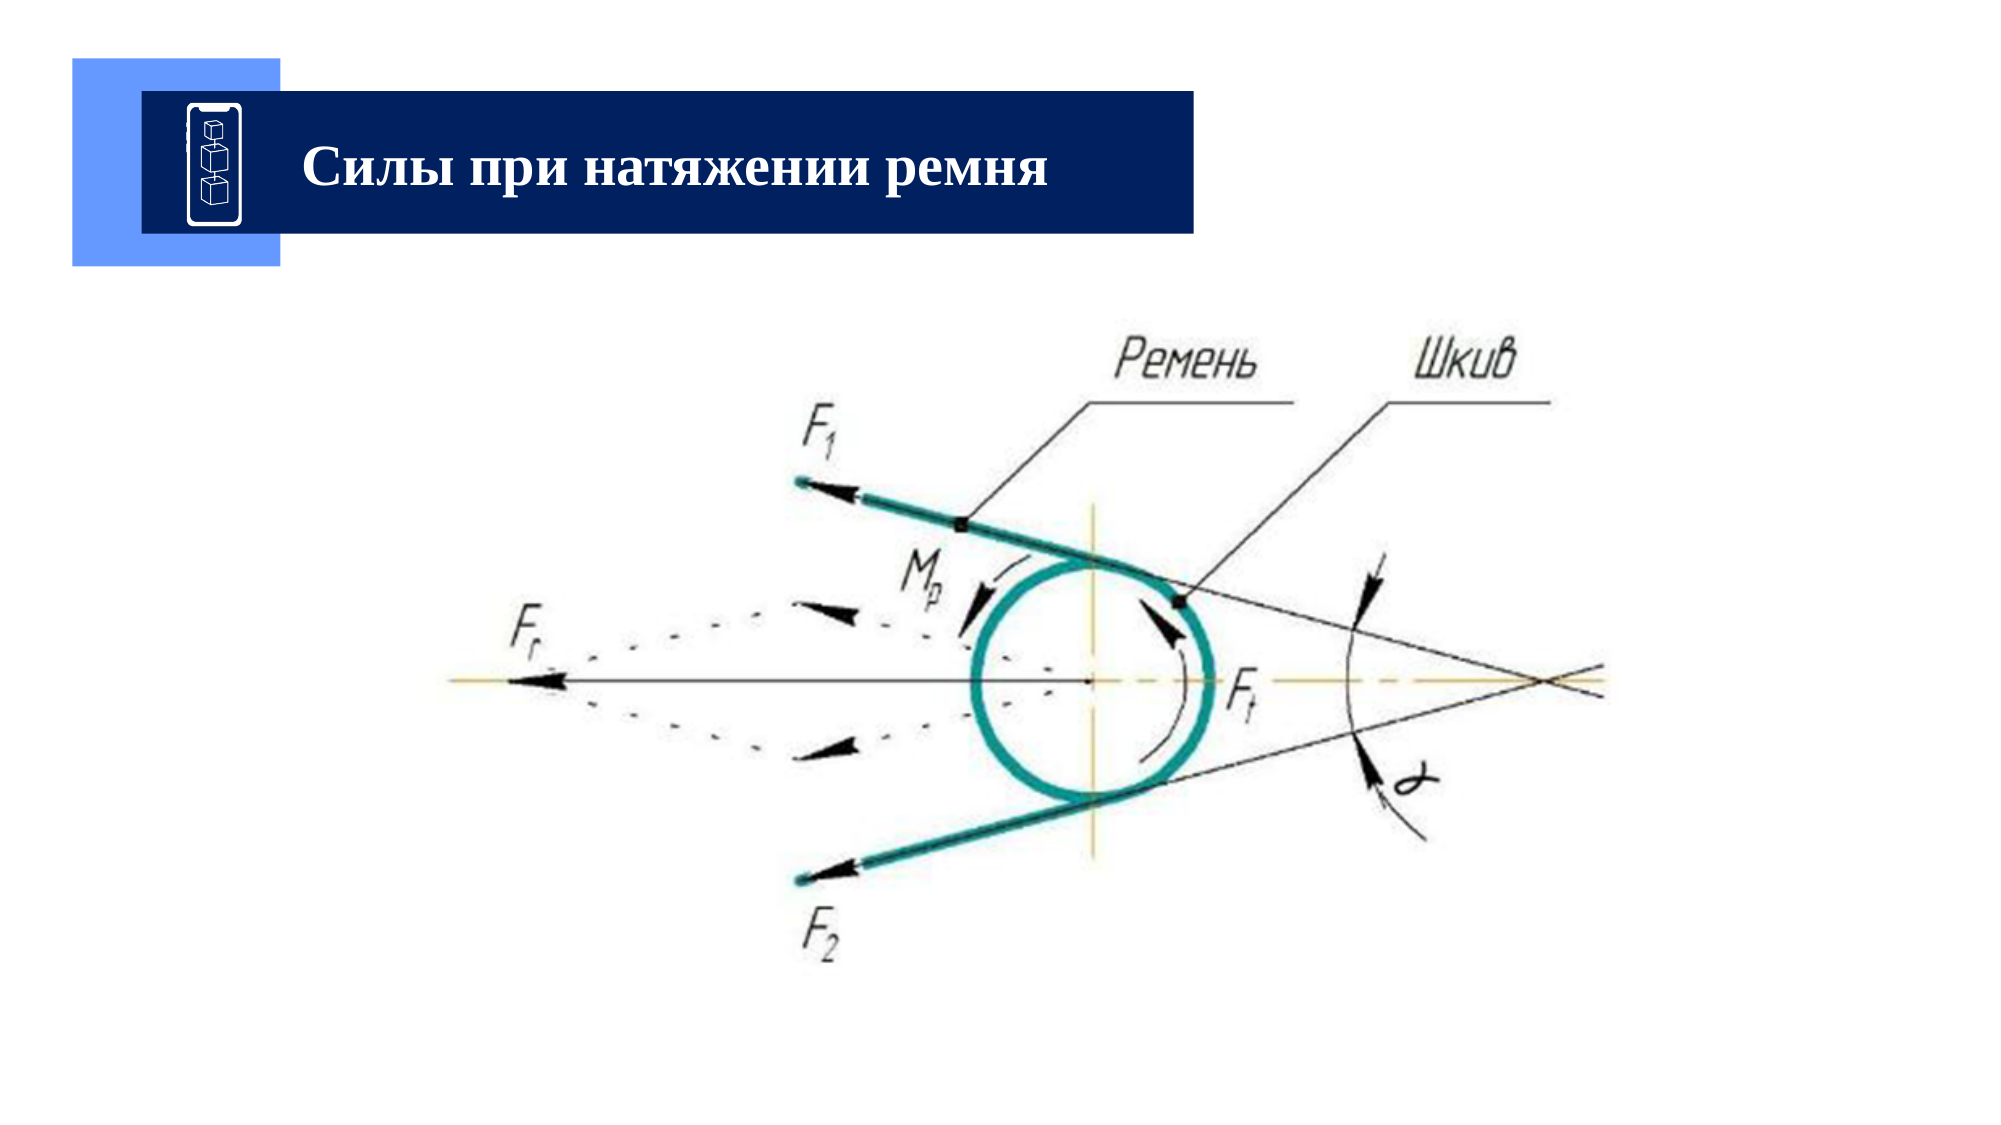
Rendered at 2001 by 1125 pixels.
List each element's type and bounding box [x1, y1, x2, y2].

text_box [72, 58, 1194, 267]
picture [382, 301, 1618, 1031]
